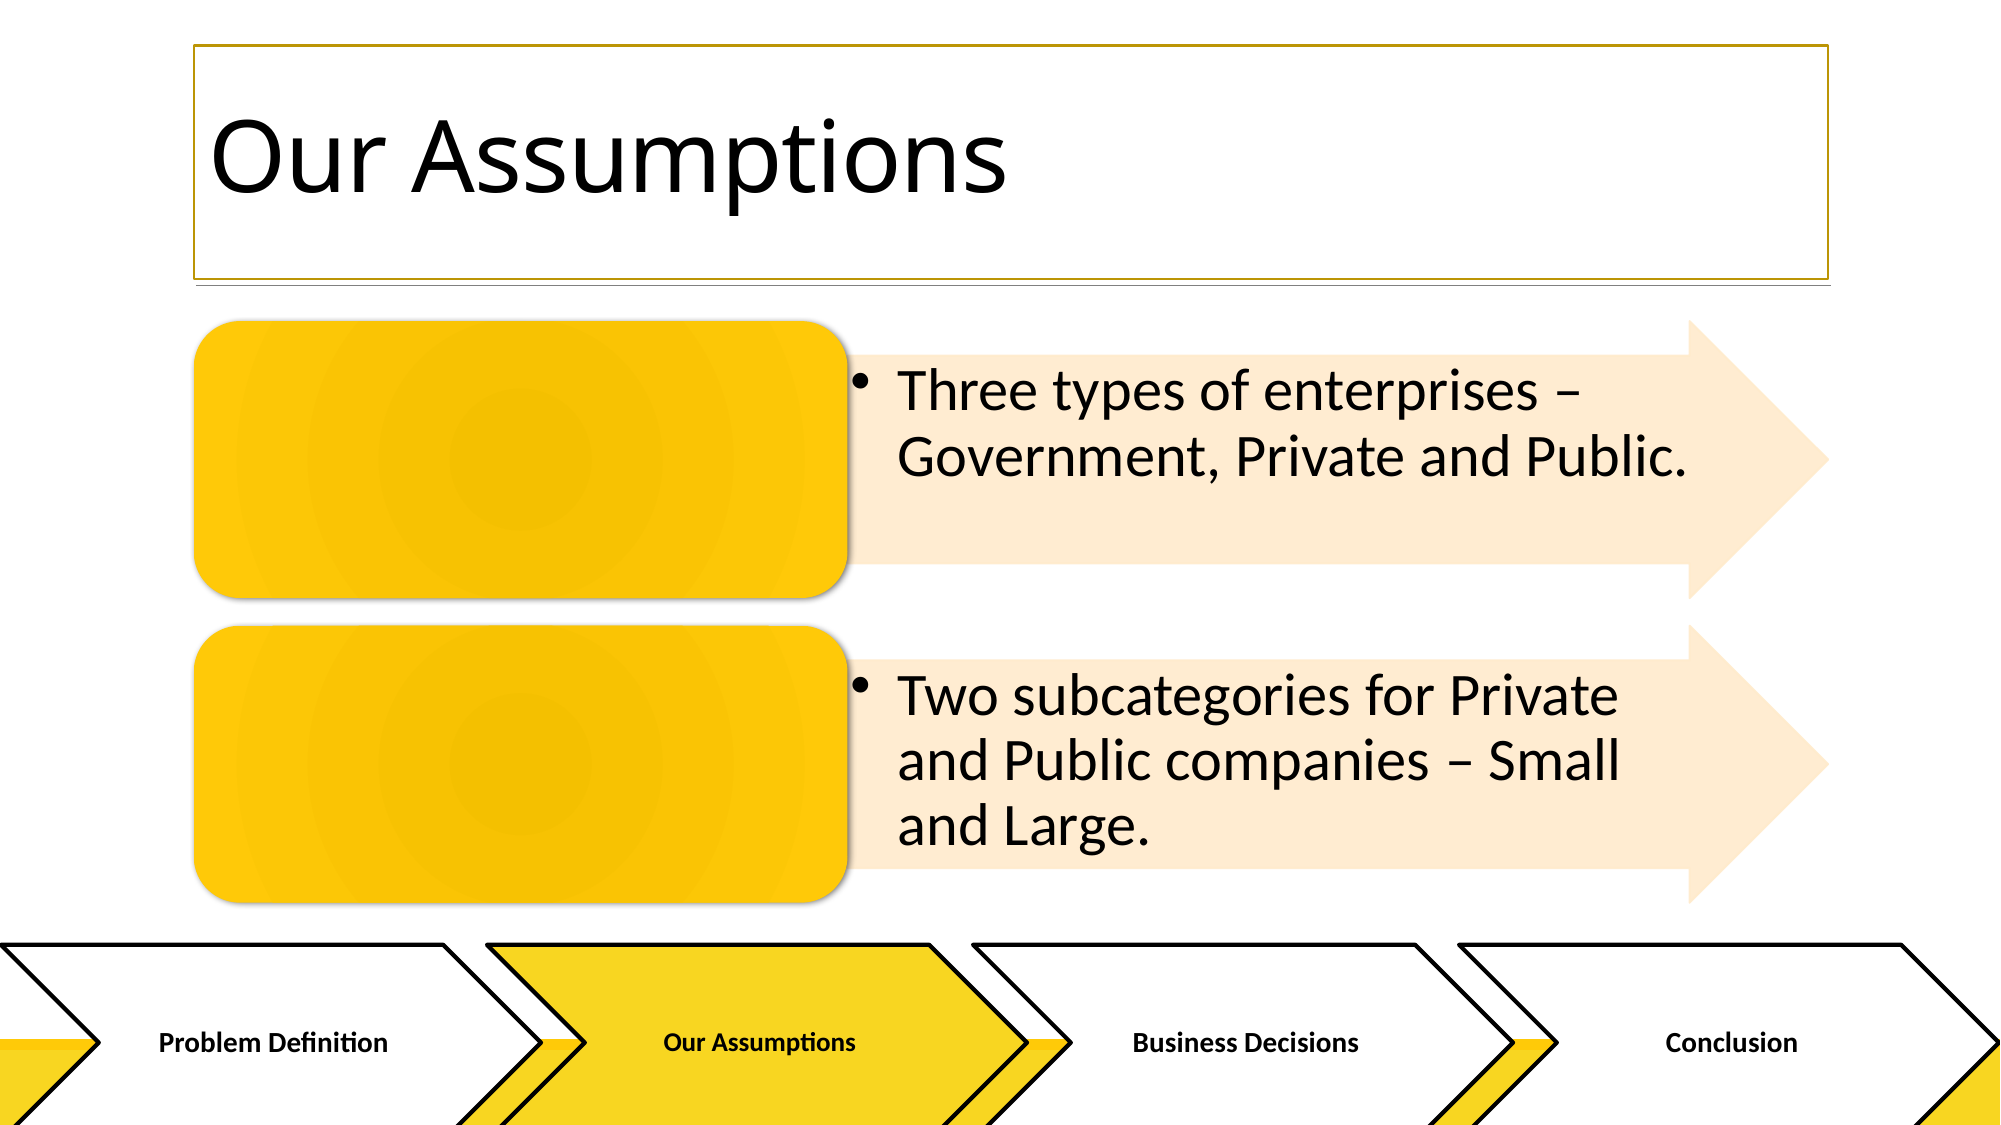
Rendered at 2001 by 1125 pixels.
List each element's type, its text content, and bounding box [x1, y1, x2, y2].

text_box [135, 490, 1577, 940]
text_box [0, 944, 2000, 1125]
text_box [193, 320, 1829, 904]
title Our Assumptions [193, 44, 1829, 280]
